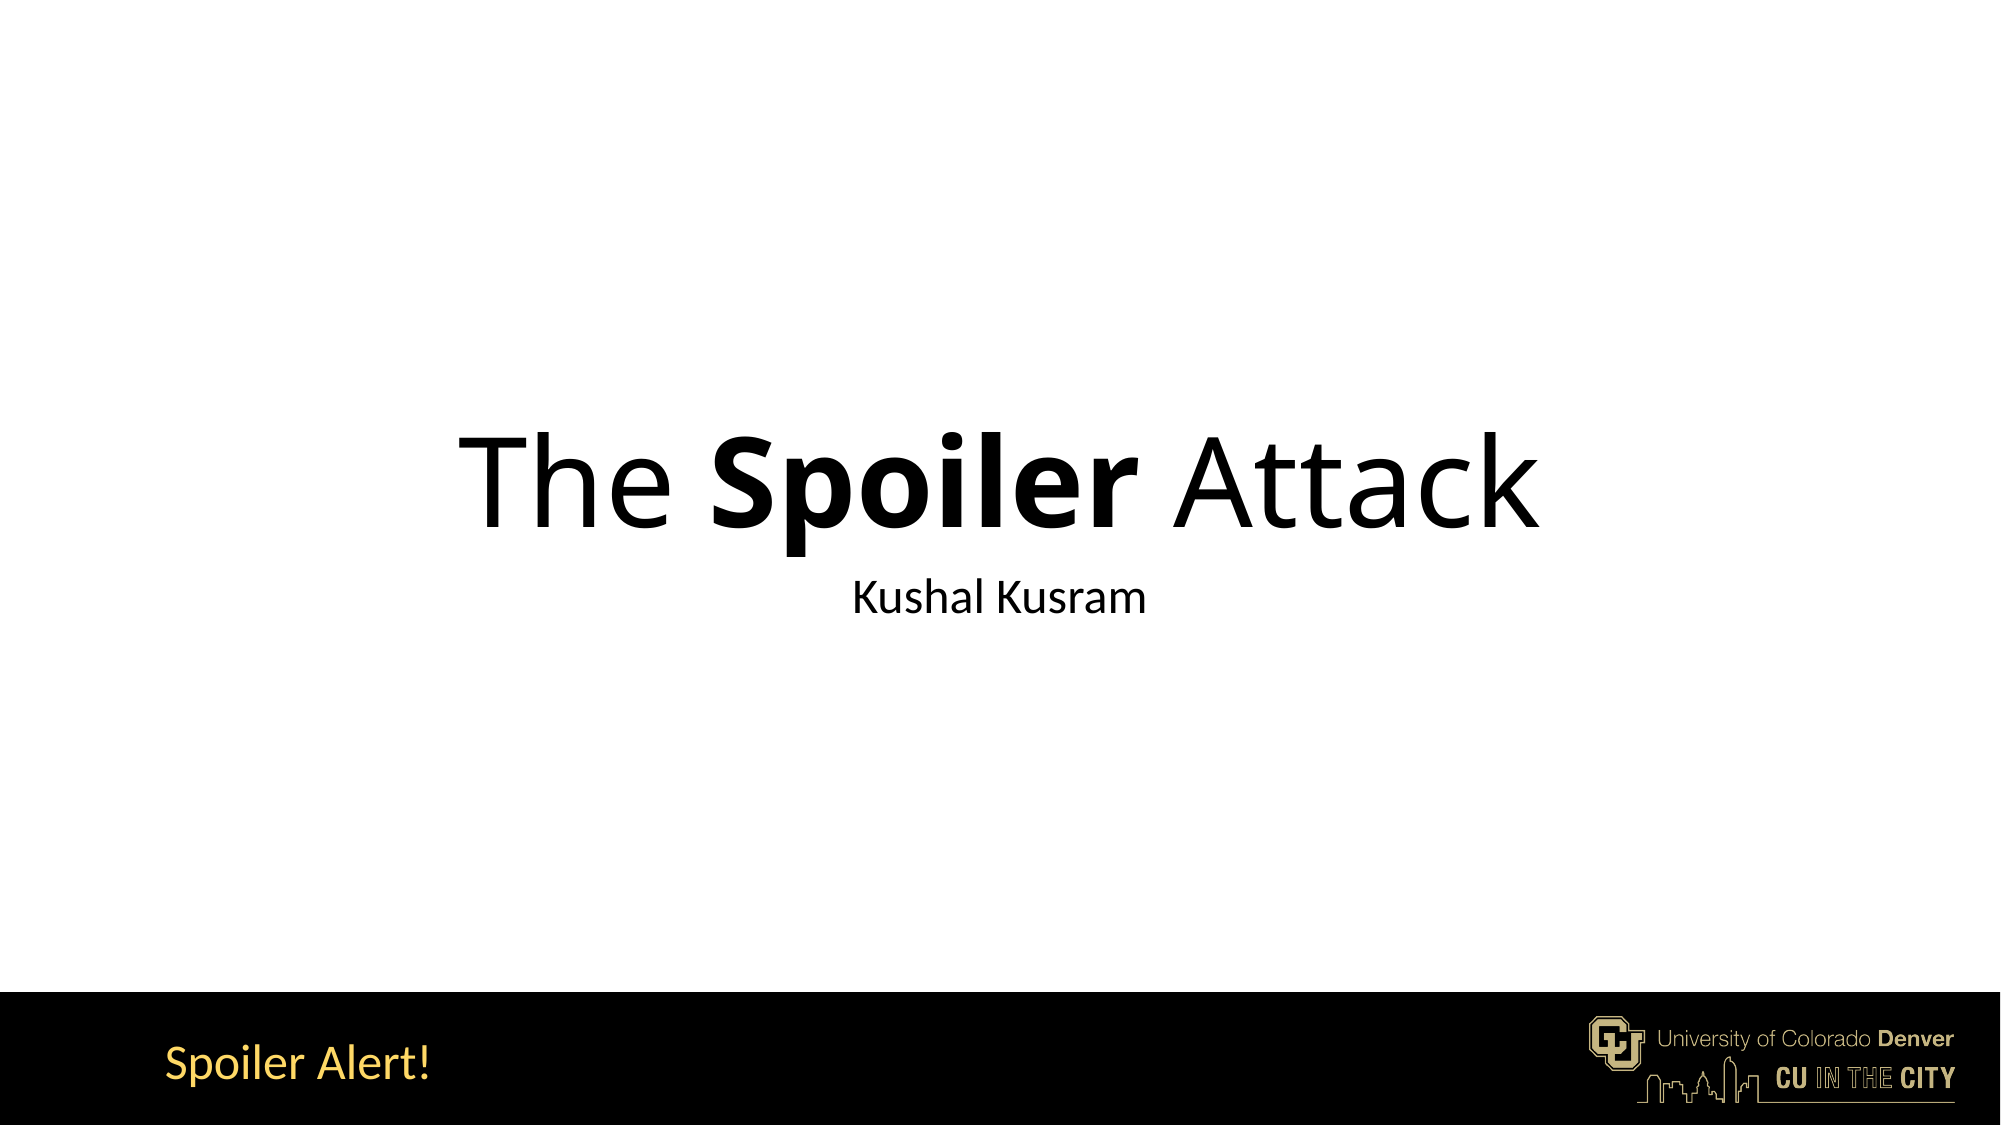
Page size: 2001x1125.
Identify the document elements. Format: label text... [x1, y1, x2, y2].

picture [1588, 1015, 1956, 1103]
list Kushal Kusram [137, 562, 1863, 809]
title The Spoiler Attack [137, 94, 1863, 562]
